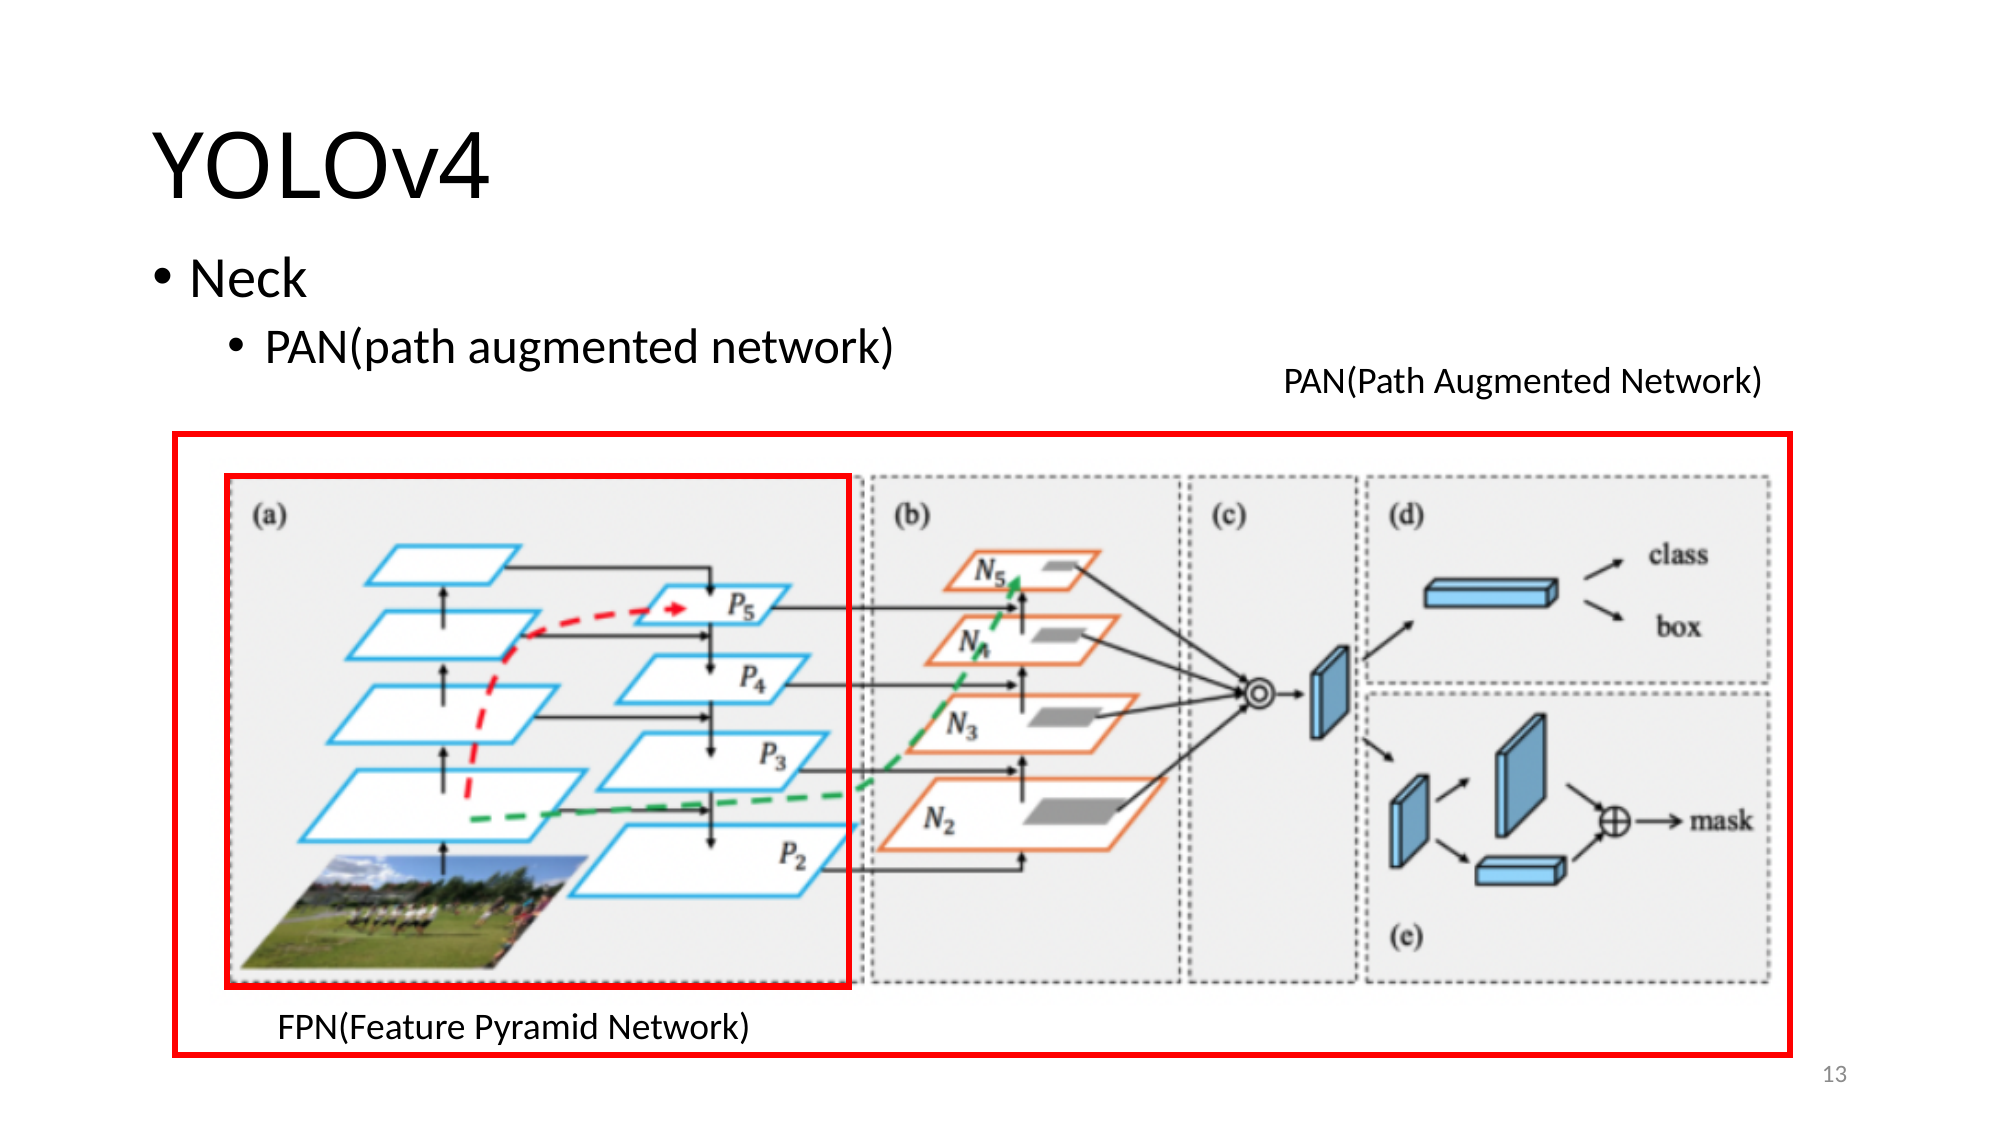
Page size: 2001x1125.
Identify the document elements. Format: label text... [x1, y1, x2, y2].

list Neck PAN(path augmented network) [137, 239, 1863, 1066]
text_box PAN(Path Augmented Network) [1184, 348, 1863, 409]
title YOLOv4 [137, 59, 1863, 239]
text_box [174, 433, 1791, 1056]
slide_number 13 [1412, 1042, 1863, 1103]
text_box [209, 457, 1791, 1006]
